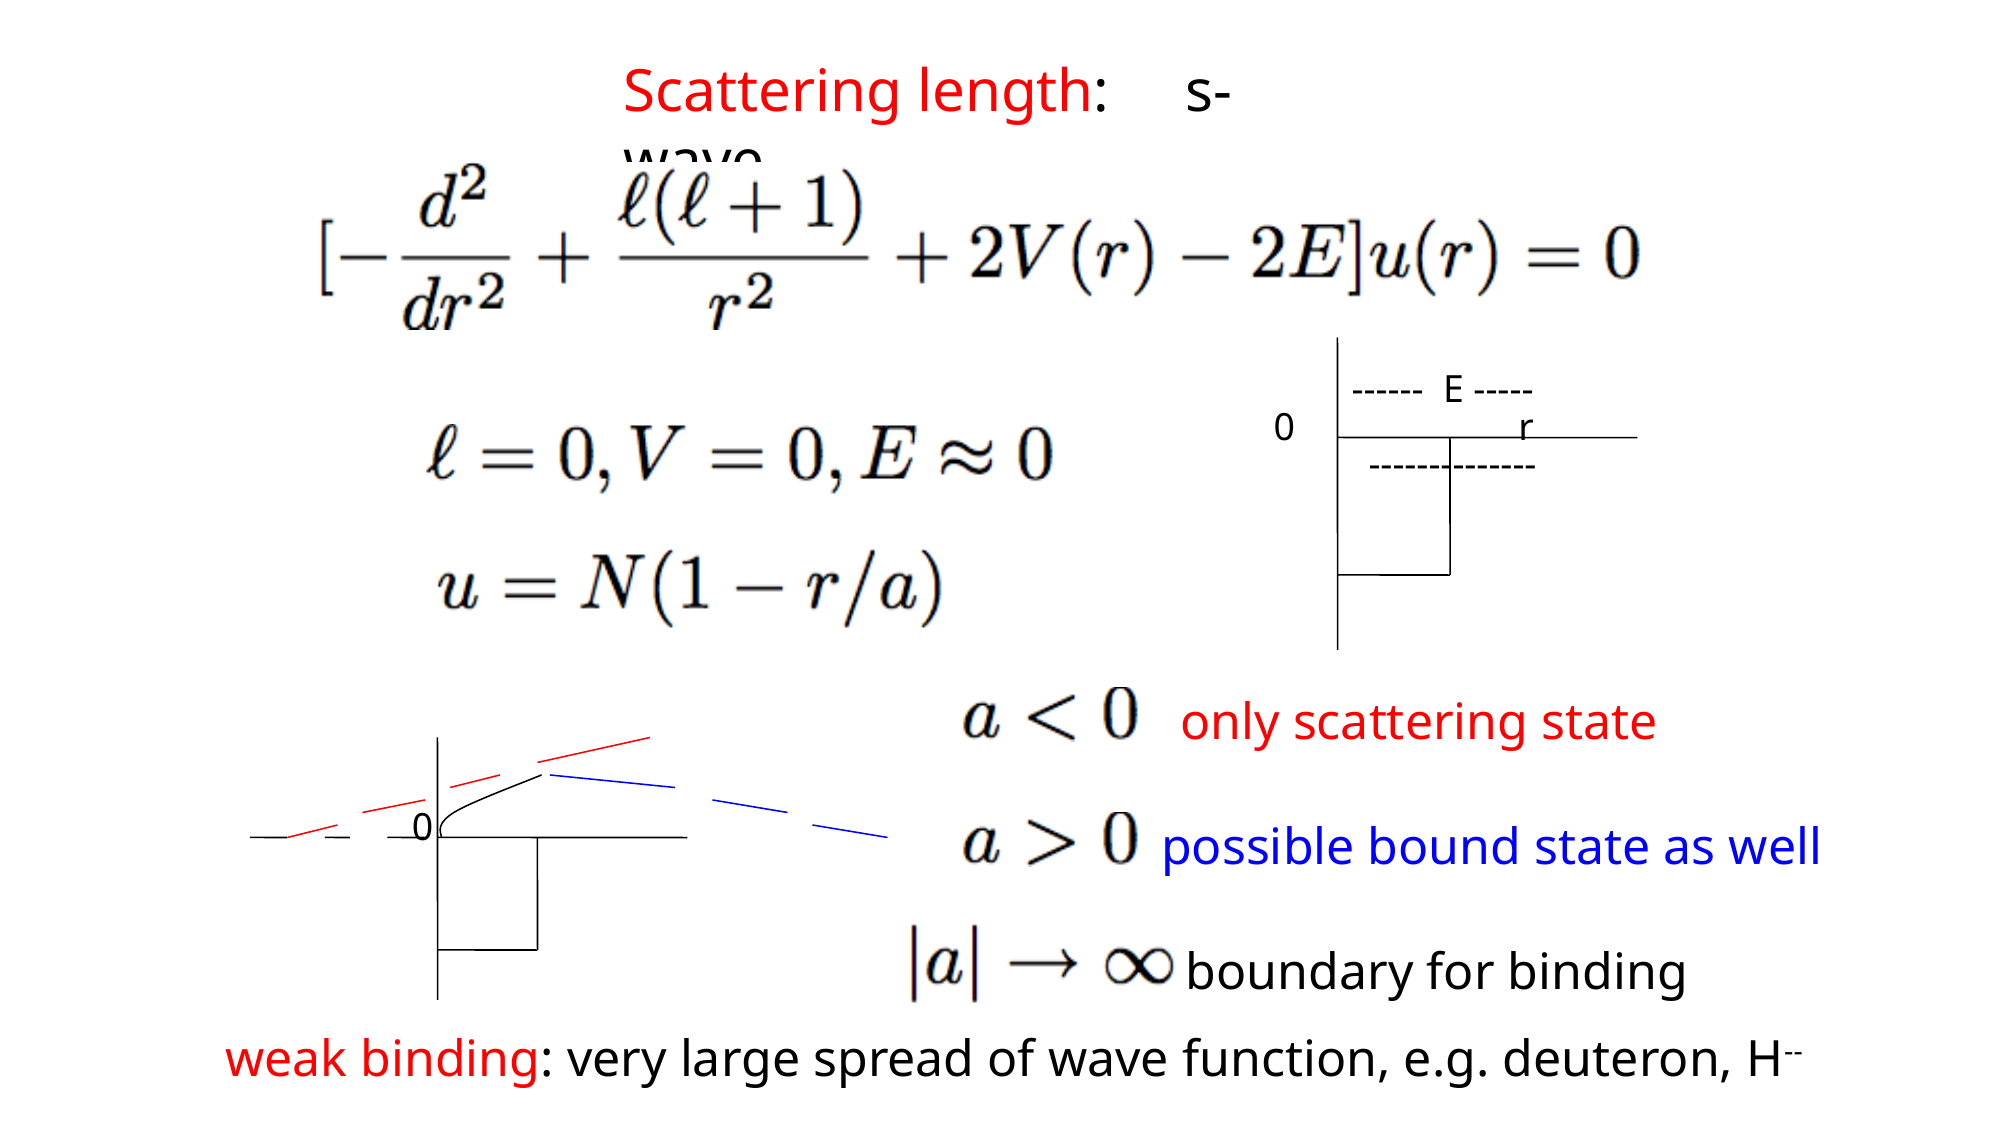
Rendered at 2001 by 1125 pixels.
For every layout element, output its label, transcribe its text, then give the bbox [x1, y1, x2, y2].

text_box ------ E ----- [1336, 357, 1549, 418]
text_box boundary for binding [1171, 931, 1704, 1007]
text_box 0 r [1258, 395, 1550, 455]
text_box [449, 774, 542, 833]
picture [424, 424, 1059, 497]
picture [436, 549, 951, 630]
text_box only scattering state [1165, 681, 1673, 757]
text_box weak binding: very large spread of wave function, e.g. deuteron, H-- [210, 1019, 1818, 1095]
text_box 0 [397, 795, 449, 855]
text_box -------------- [1353, 432, 1552, 493]
picture [961, 811, 1143, 868]
picture [899, 924, 1188, 1005]
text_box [549, 774, 676, 788]
picture [311, 161, 1647, 330]
picture [961, 686, 1143, 743]
text_box Scattering length: s-wave [609, 45, 1375, 161]
text_box possible bound state as well [1136, 806, 1838, 882]
